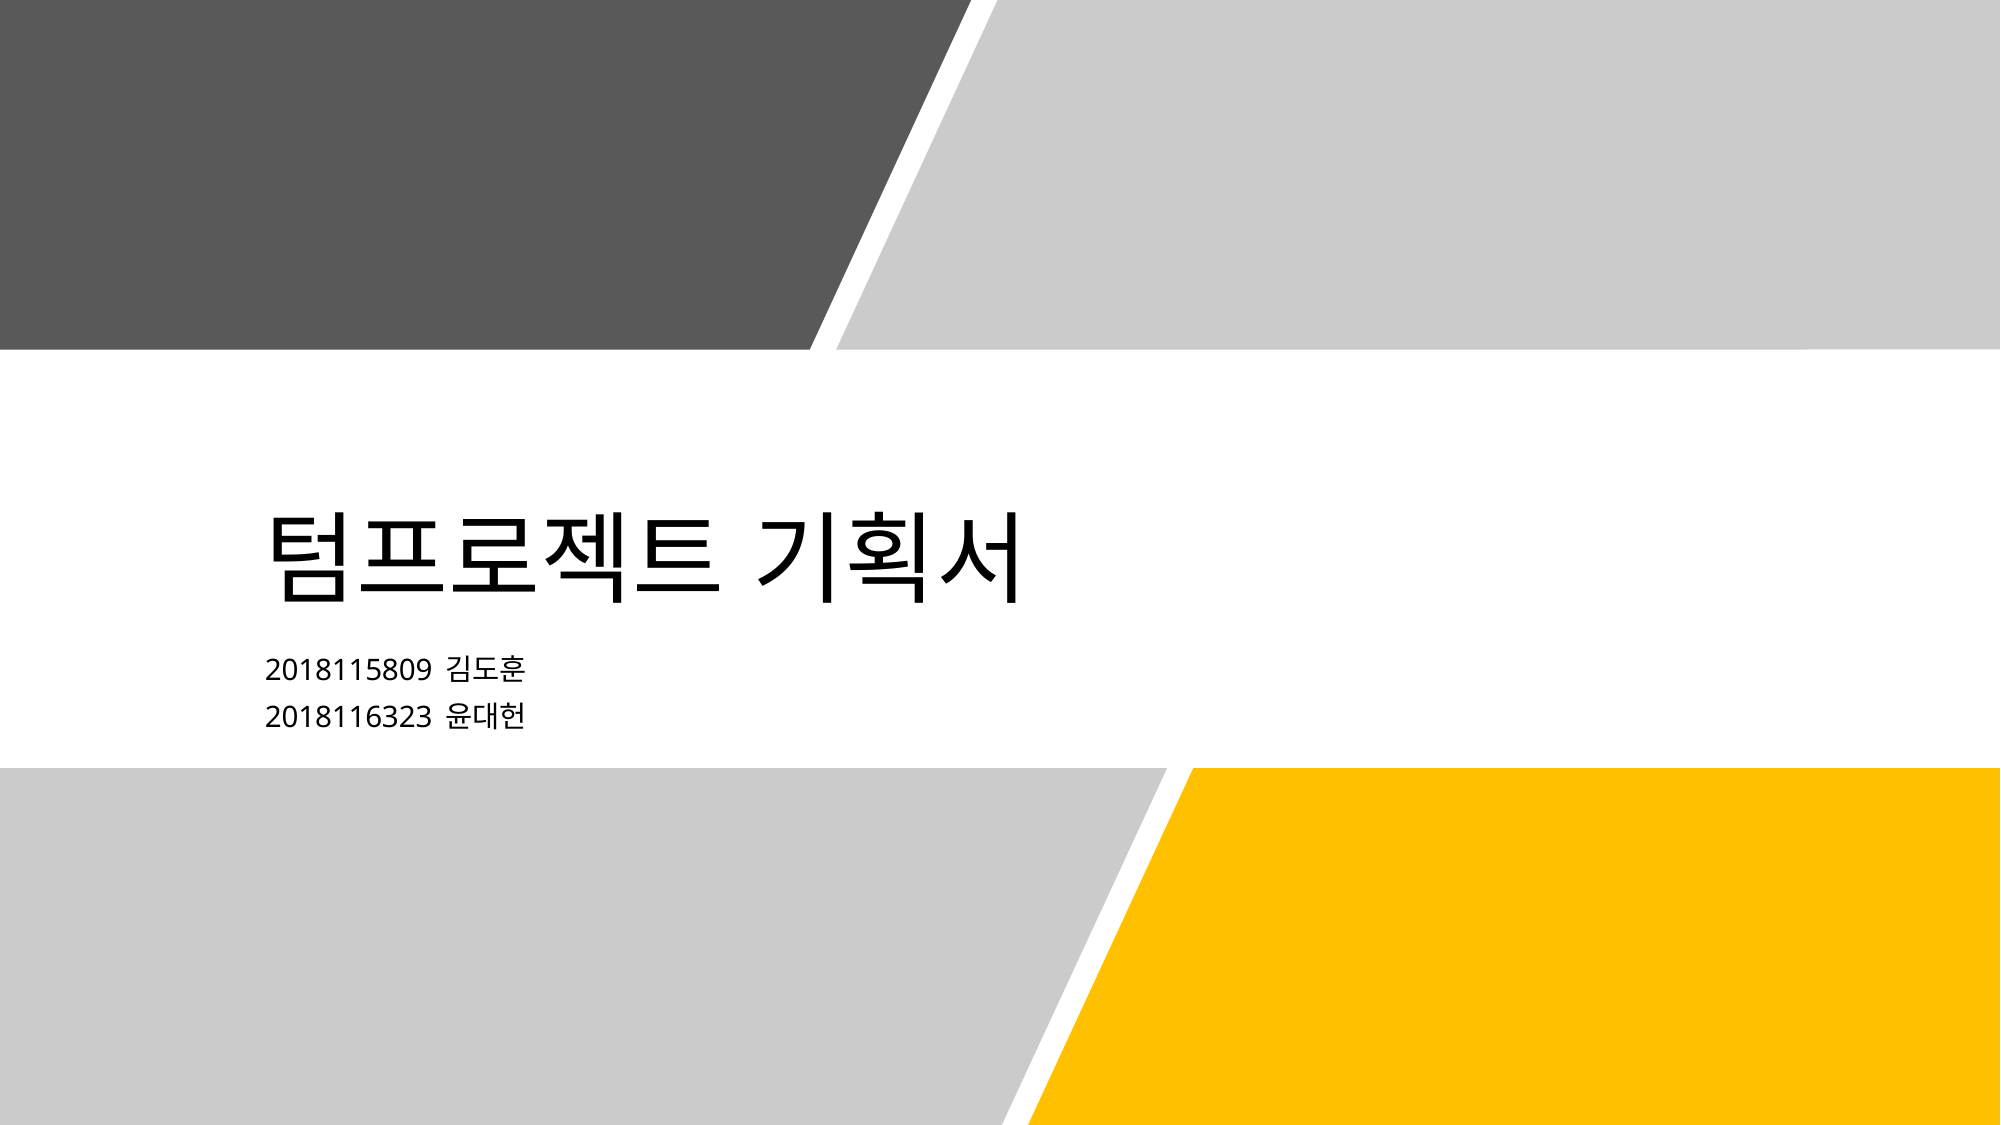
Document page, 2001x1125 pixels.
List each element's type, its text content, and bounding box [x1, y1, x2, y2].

title 텀프로젝트 기획서 [249, 368, 1750, 625]
text_box [1026, 767, 2000, 1125]
text_box [834, 0, 2000, 351]
subtitle 2018115809 김도훈 2018116323 윤대헌 [249, 647, 1750, 742]
text_box [1007, 767, 1192, 1125]
text_box [0, 767, 1169, 1125]
text_box [0, 0, 973, 351]
